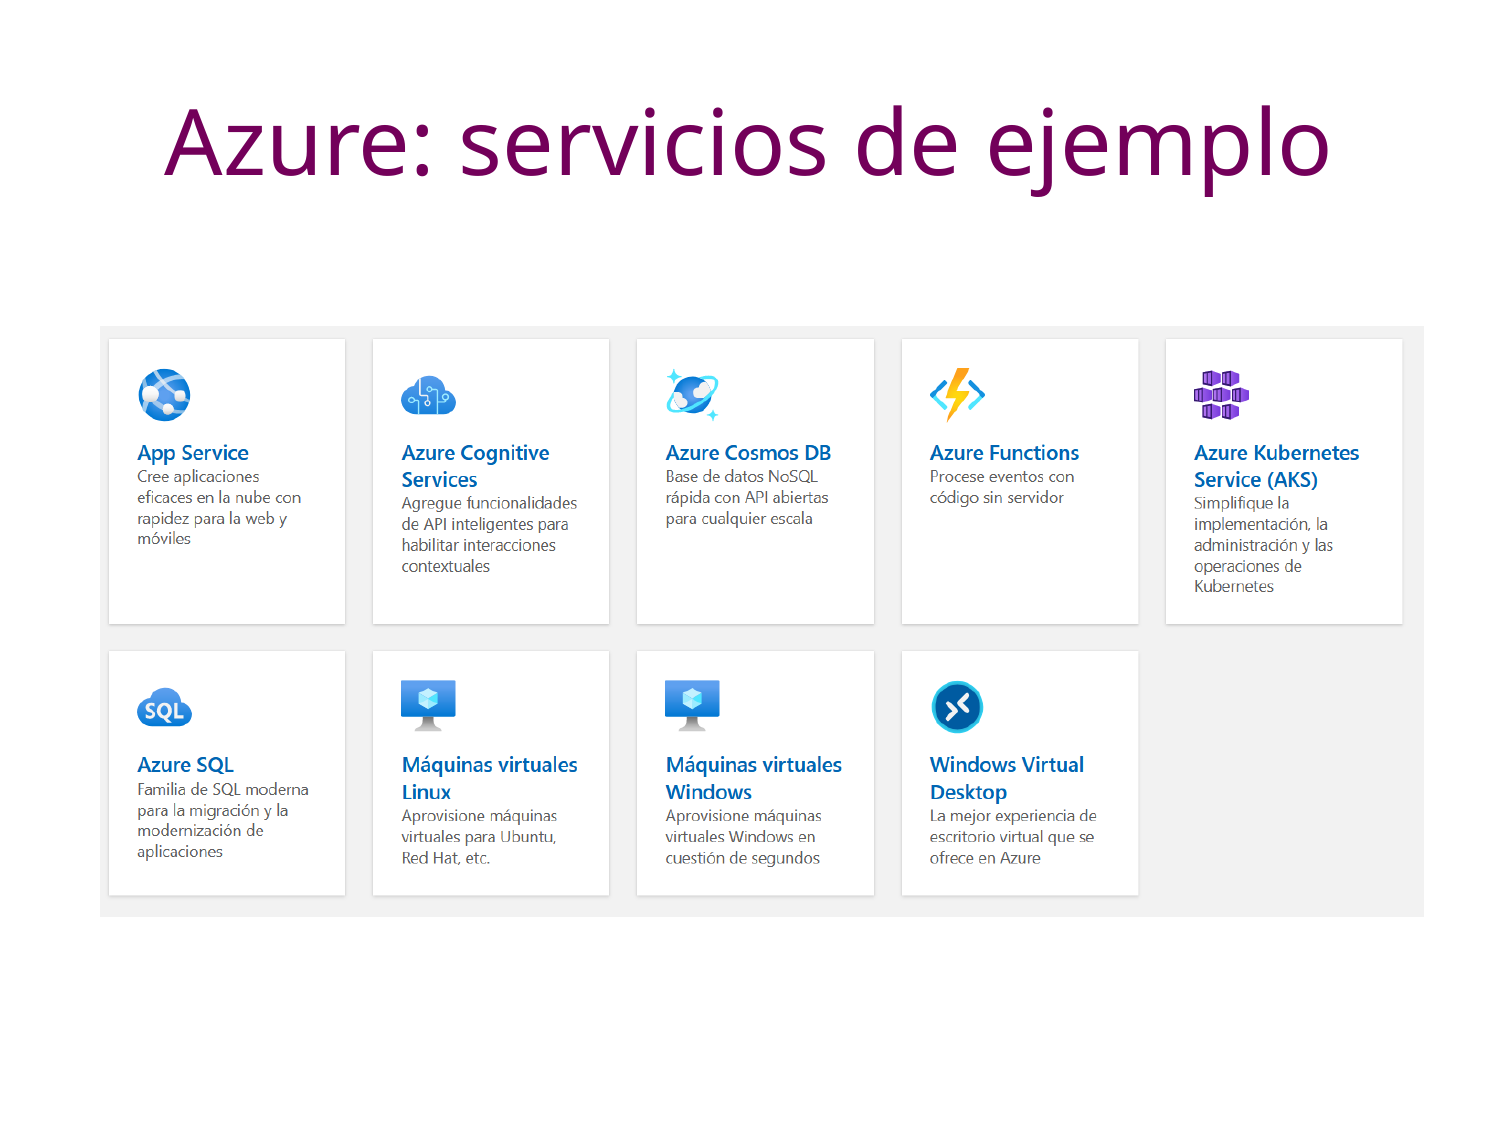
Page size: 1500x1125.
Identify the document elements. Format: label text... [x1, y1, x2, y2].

title Azure: servicios de ejemplo [75, 45, 1425, 233]
picture [100, 325, 1424, 917]
